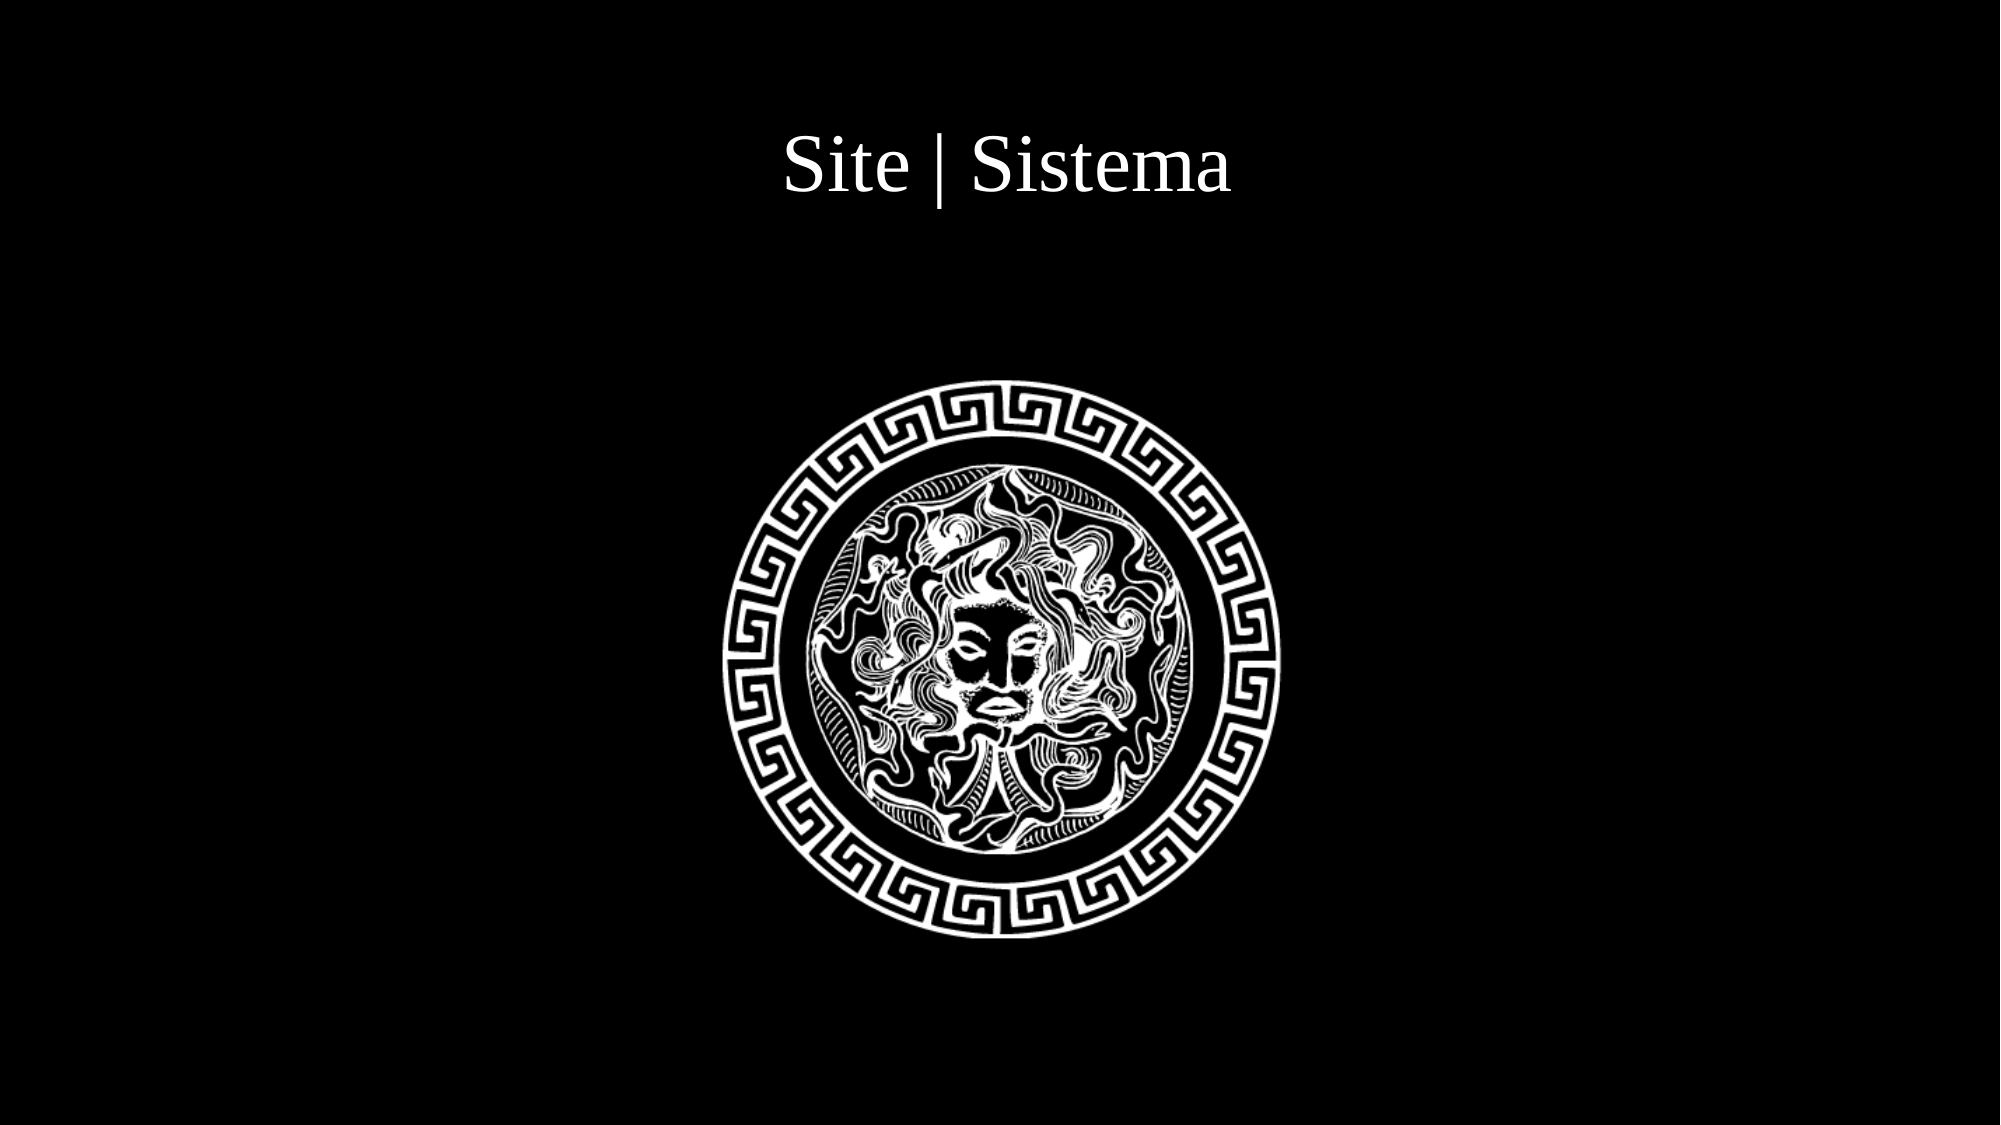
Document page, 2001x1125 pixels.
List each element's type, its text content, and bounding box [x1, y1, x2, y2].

title Site | Sistema [173, 42, 1842, 288]
picture [649, 309, 1350, 1010]
